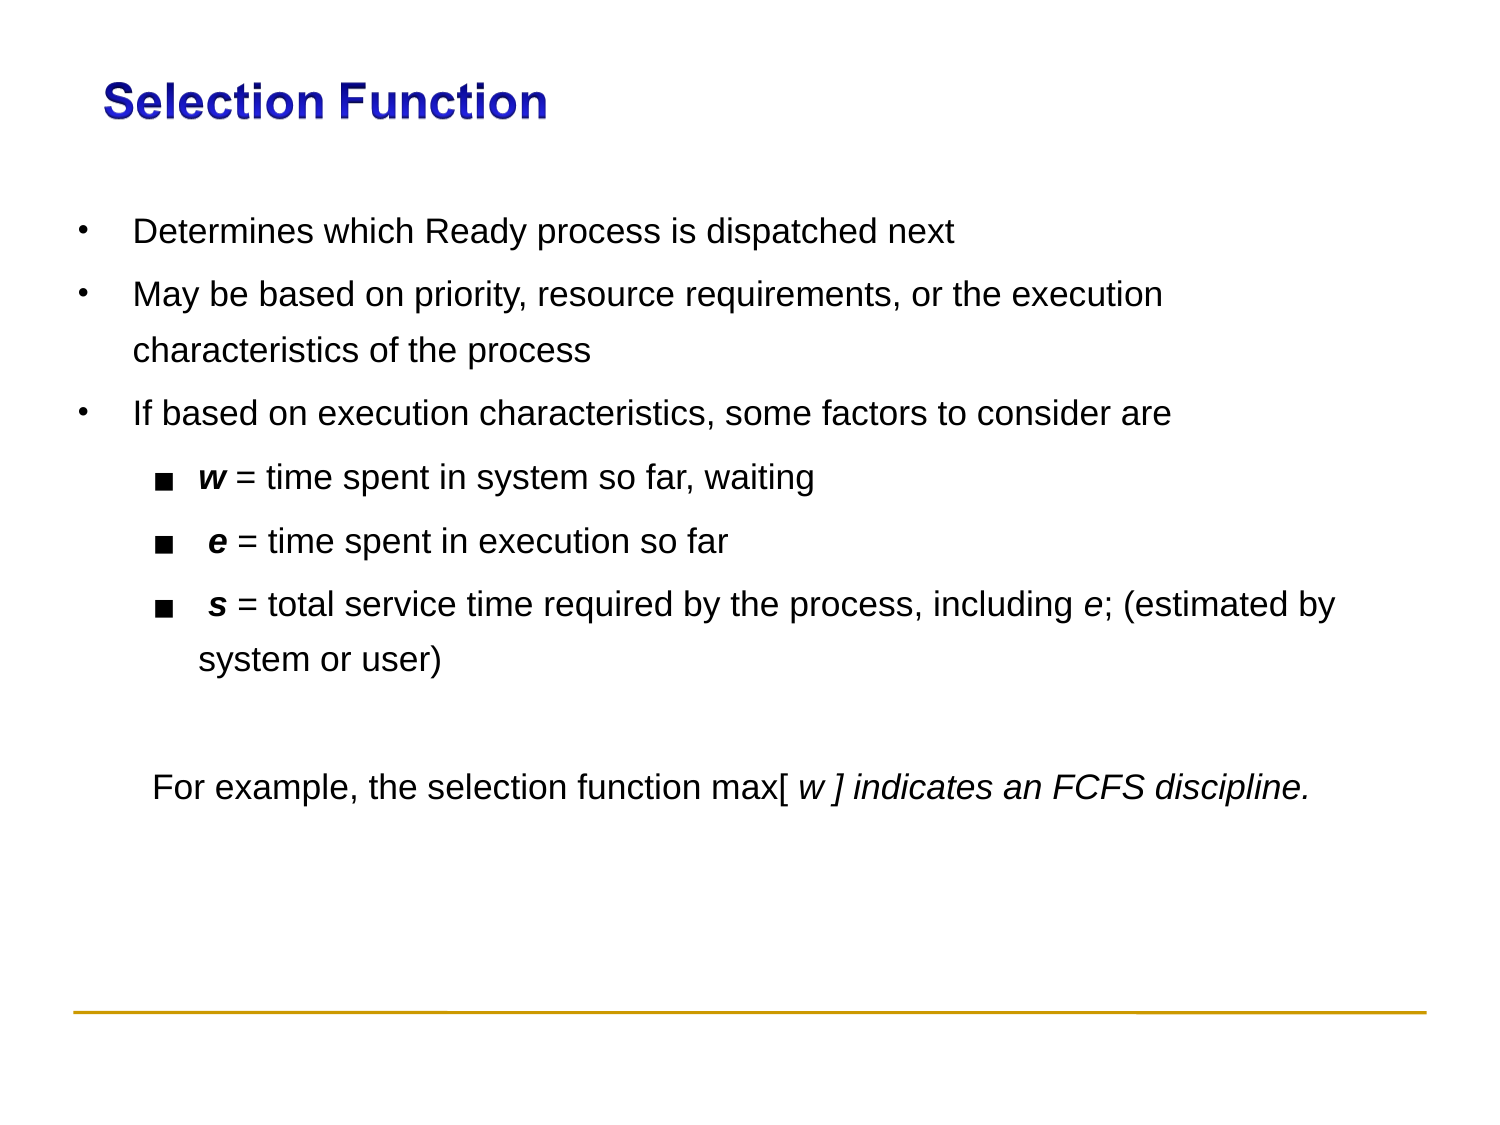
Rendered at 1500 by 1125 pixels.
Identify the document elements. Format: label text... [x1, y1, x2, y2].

text_box Determines which Ready process is dispatched next May be based on priority, resource requirements, or the execution characteristics of the process If based on execution characteristics, some factors to consider are w = time spent in system so far, waiting e = time spent in execution so far s = total service time required by the process, including e; (estimated by system or user) For example, the selection function max[ w ] indicates an FCFS discipline. [62, 187, 1413, 838]
picture [70, 54, 1373, 282]
